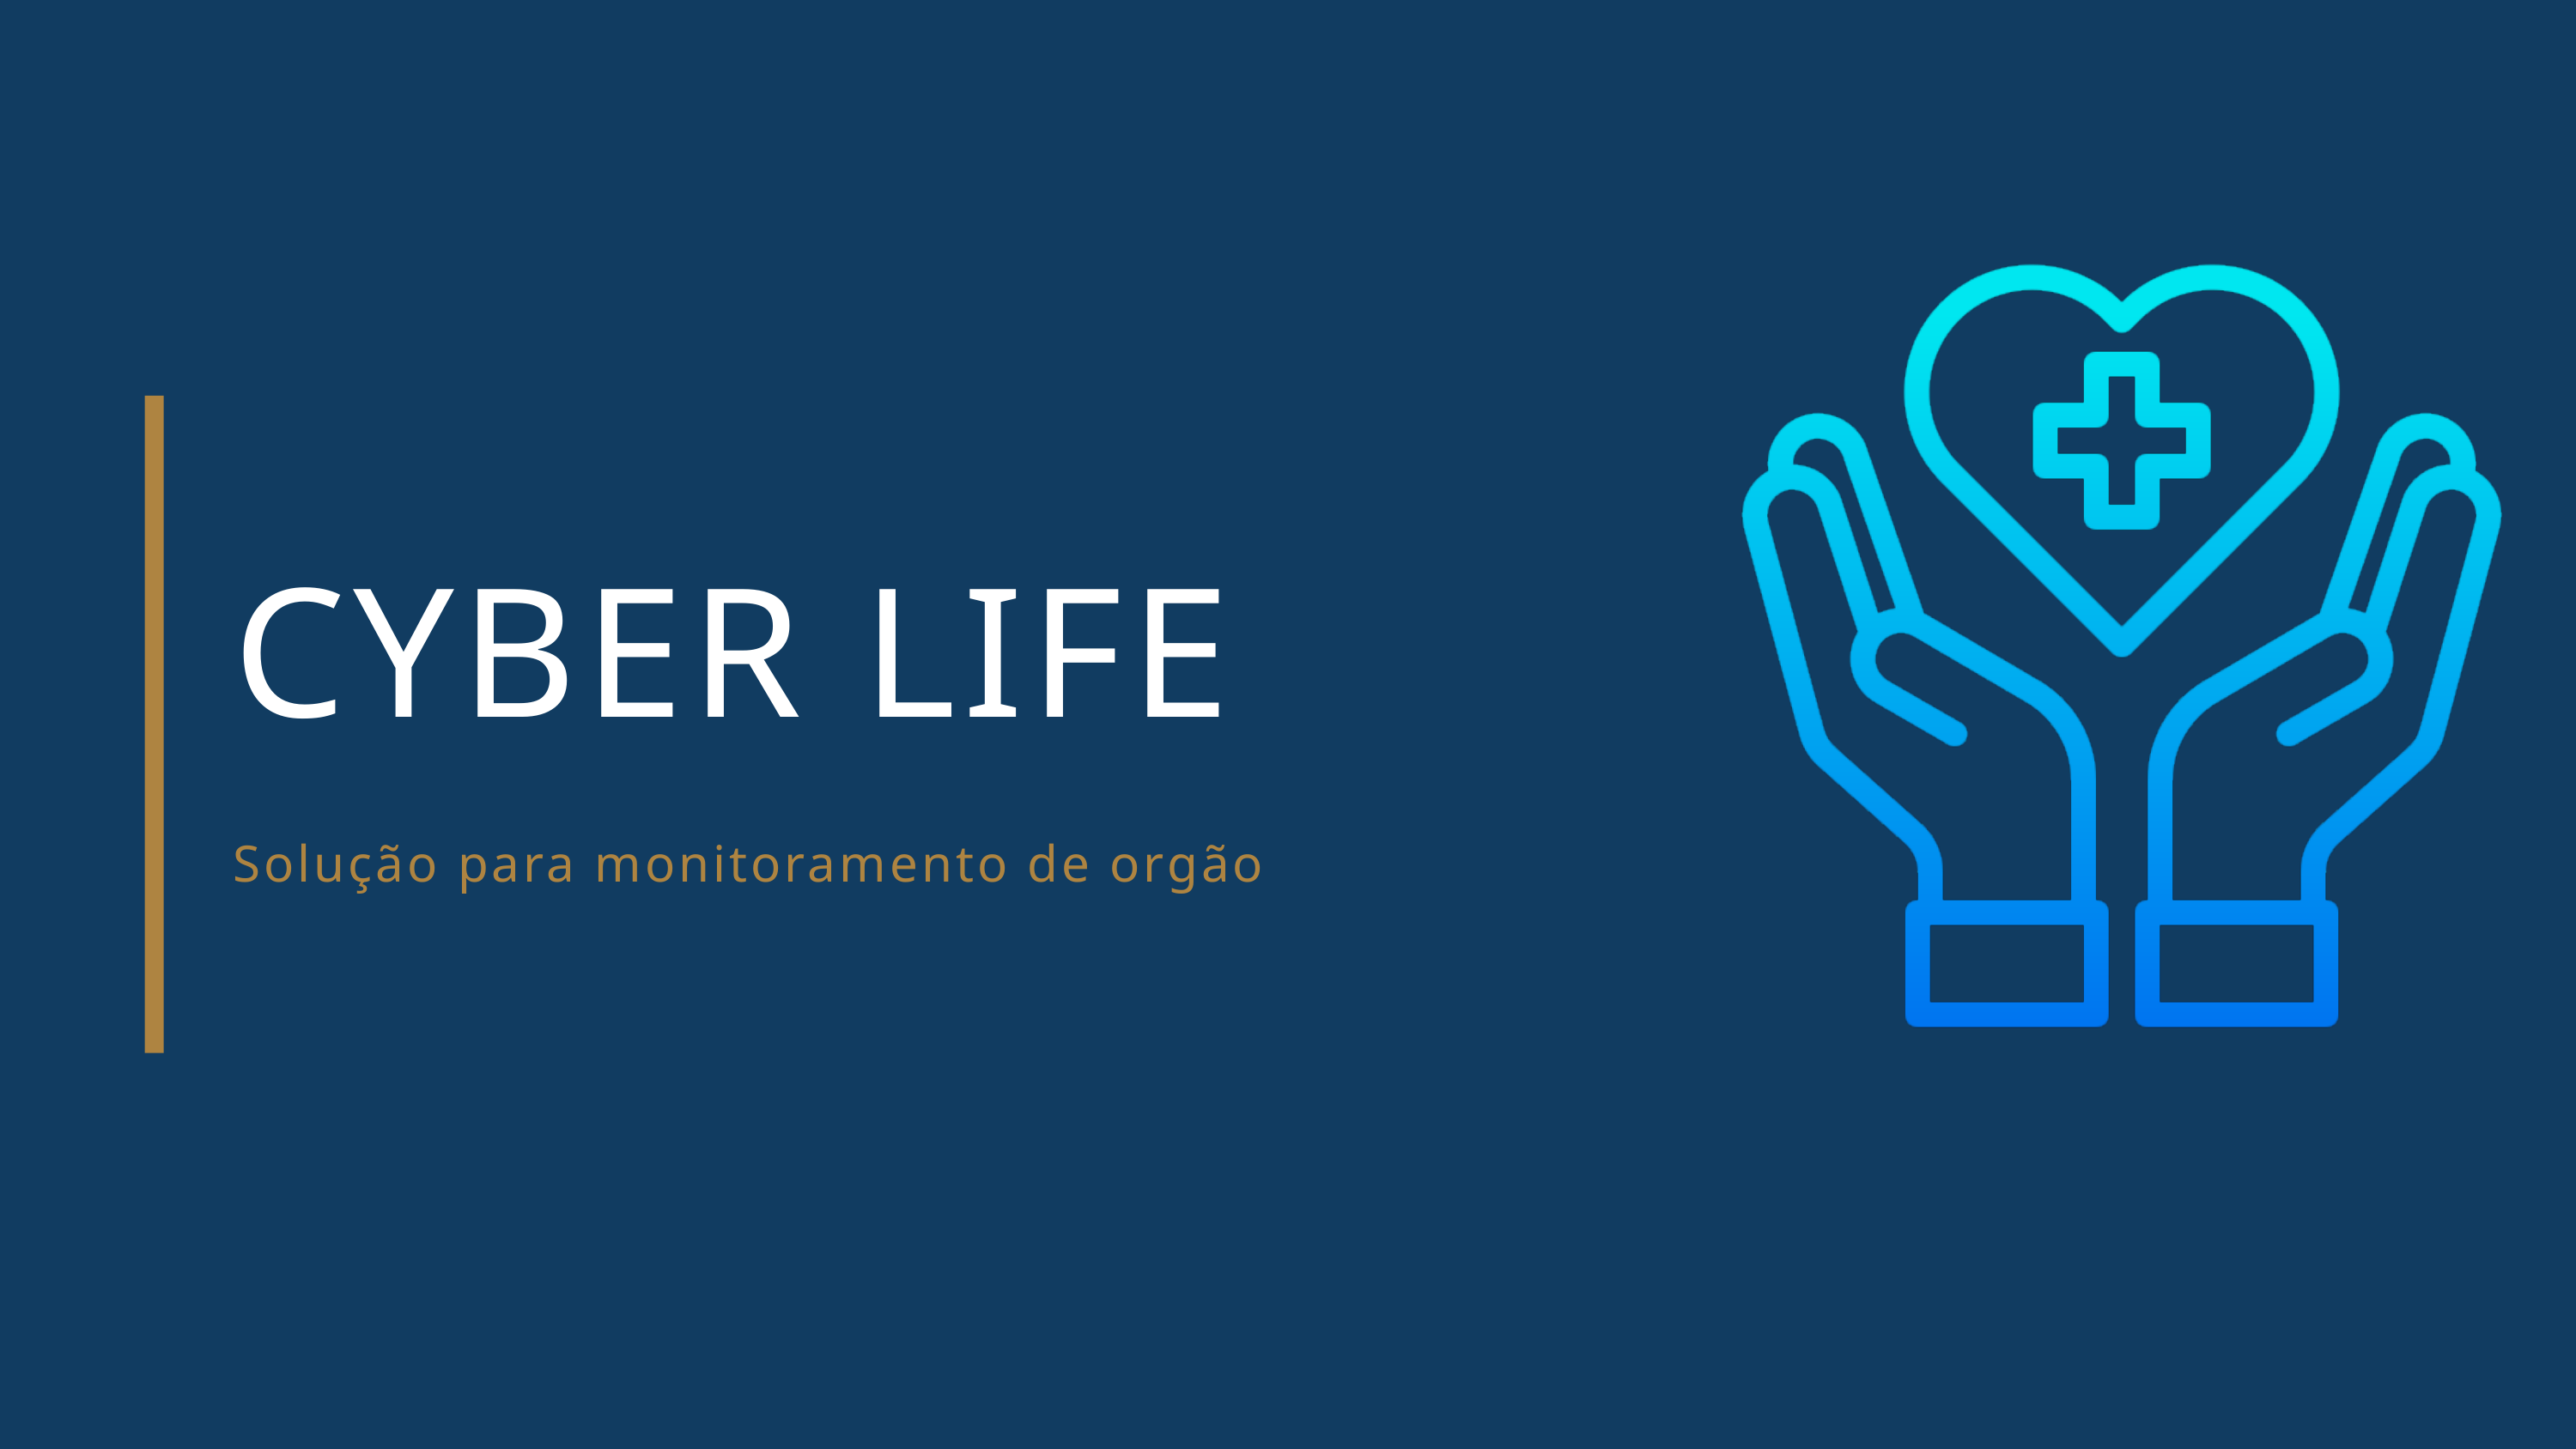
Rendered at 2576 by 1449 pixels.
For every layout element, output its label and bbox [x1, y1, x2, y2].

text_box [233, 559, 1322, 890]
picture [1714, 236, 2530, 1053]
text_box [144, 395, 164, 1053]
